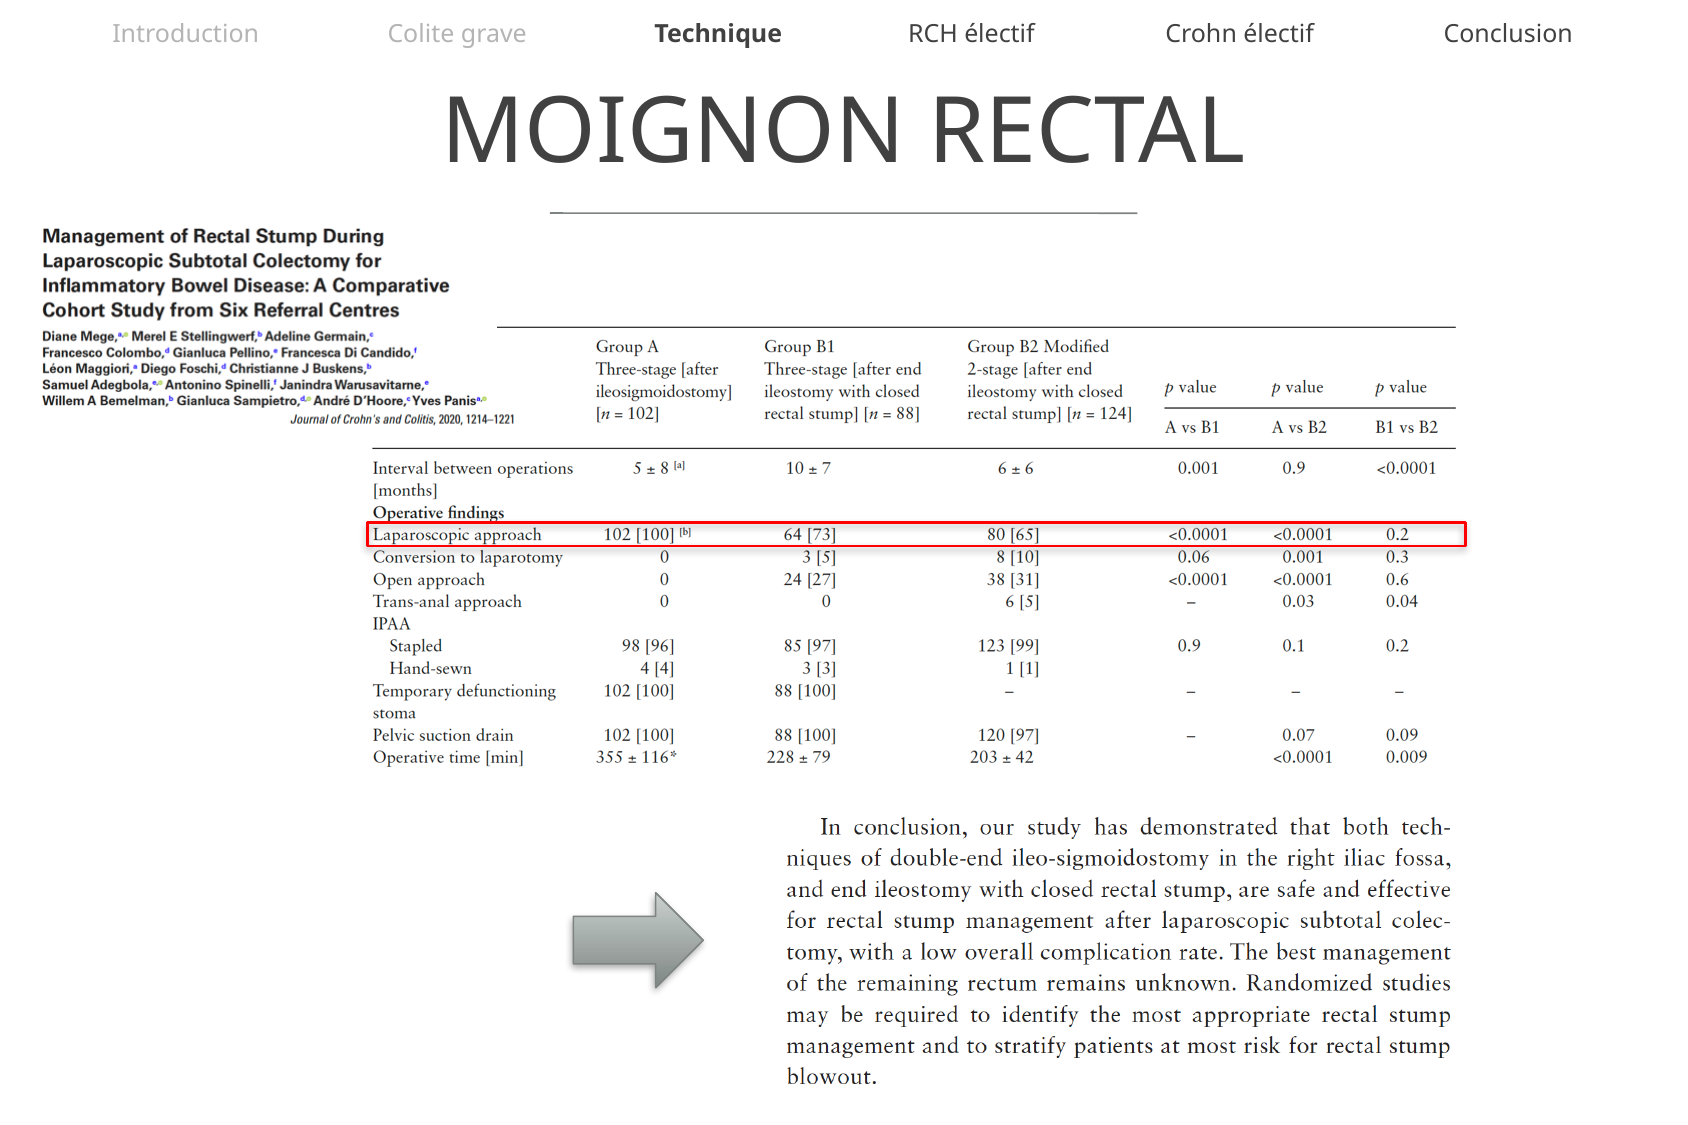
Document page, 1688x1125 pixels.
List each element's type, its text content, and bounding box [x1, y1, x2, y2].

text_box [572, 891, 704, 989]
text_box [36, 223, 521, 429]
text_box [95, 9, 1592, 56]
picture [773, 808, 1466, 1116]
picture [352, 318, 1466, 771]
title MOIGNON RECTAL [84, 32, 1604, 220]
